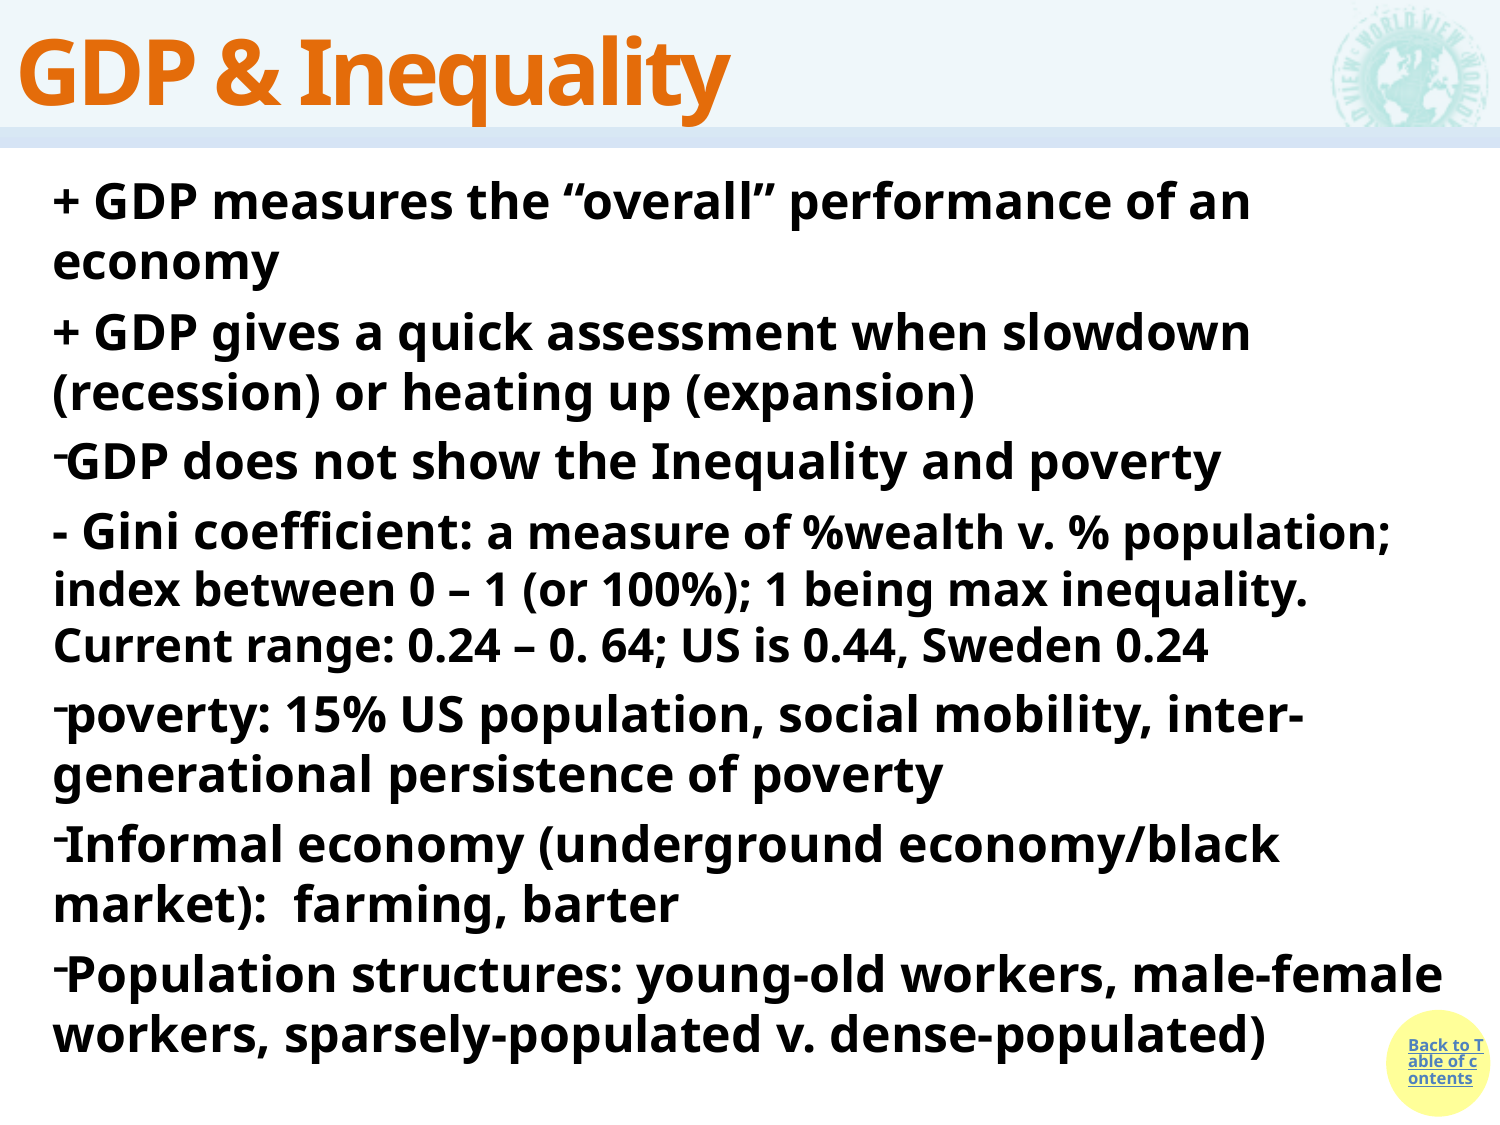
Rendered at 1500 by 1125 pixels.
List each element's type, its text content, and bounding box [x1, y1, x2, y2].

title GDP & Inequality [0, 0, 1500, 138]
list + GDP measures the “overall” performance of an economy + GDP gives a quick assessment when slowdown (recession) or heating up (expansion) GDP does not show the Inequality and poverty - Gini coefficient: a measure of %wealth v. % population; index between 0 – 1 (or 100%); 1 being max inequality. Current range: 0.24 – 0. 64; US is 0.44, Sweden 0.24 poverty: 15% US population, social mobility, inter-generational persistence of poverty Informal economy (underground economy/black market): farming, barter Population structures: young-old workers, male-female workers, sparsely-populated v. dense-populated) [37, 162, 1488, 1088]
